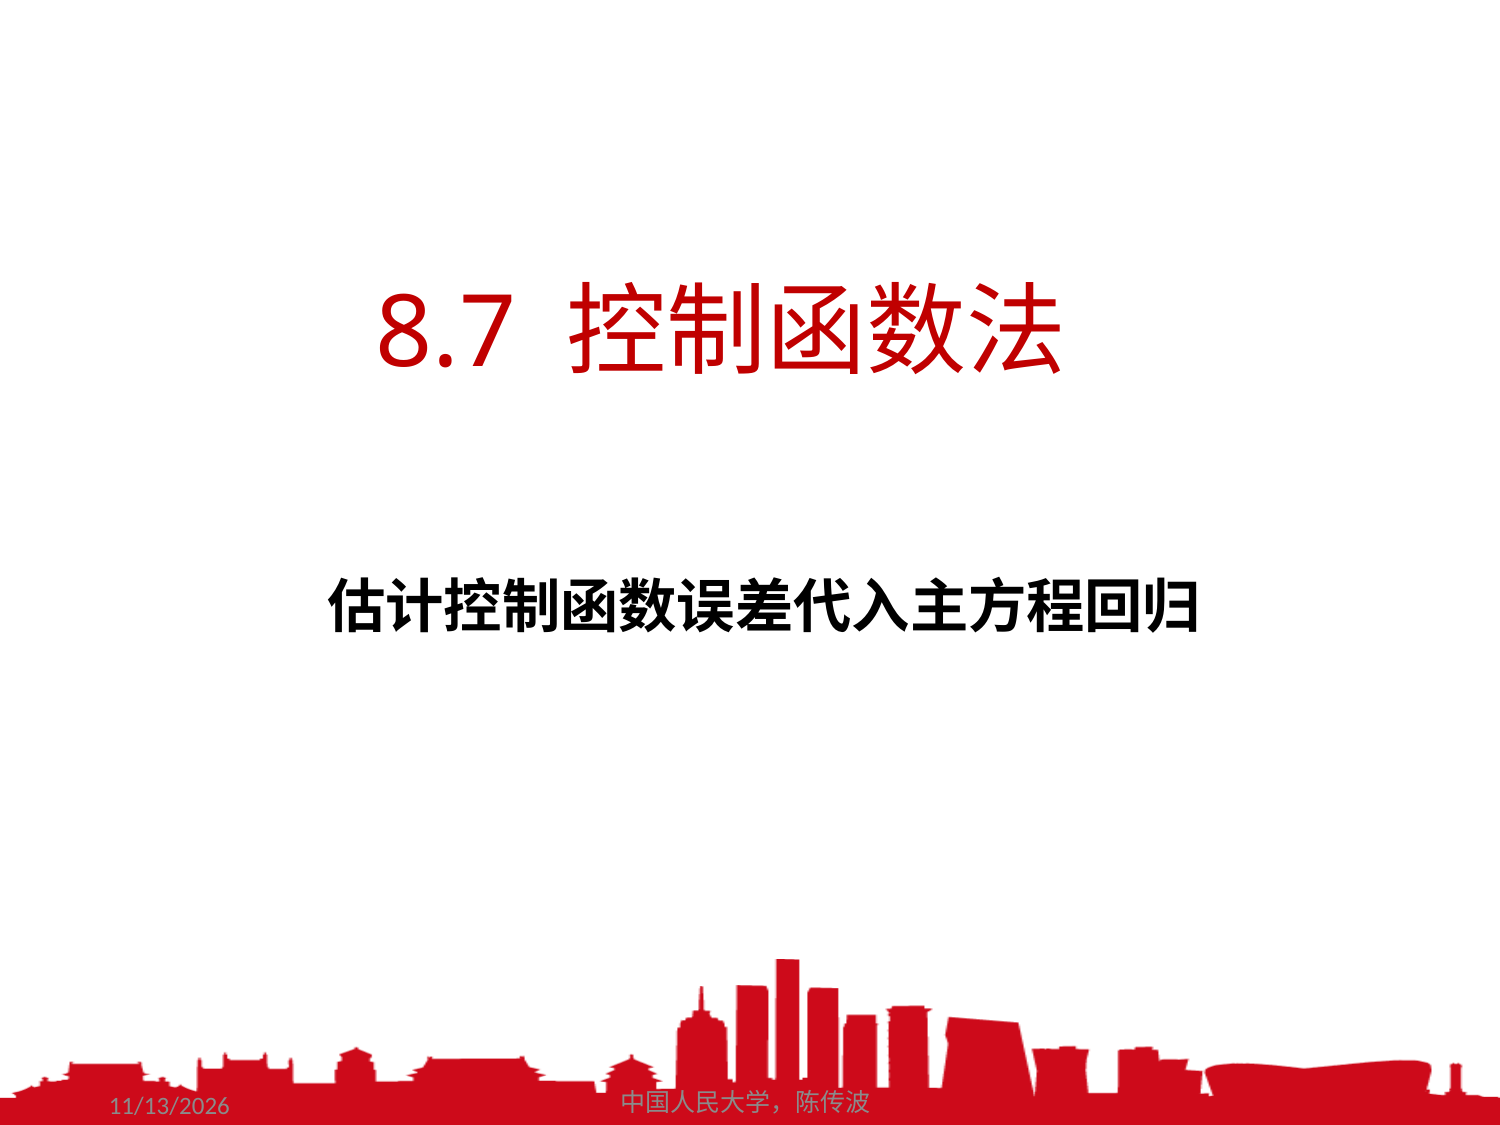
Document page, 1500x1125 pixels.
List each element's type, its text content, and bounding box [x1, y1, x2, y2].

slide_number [93, 1083, 432, 1125]
text_box 估计控制函数误差代入主方程回归 [66, 492, 1463, 647]
picture [0, 959, 1500, 1125]
text_box 8.7 控制函数法 [19, 198, 1423, 394]
footer 中国人民大学，陈传波 [492, 1083, 999, 1120]
